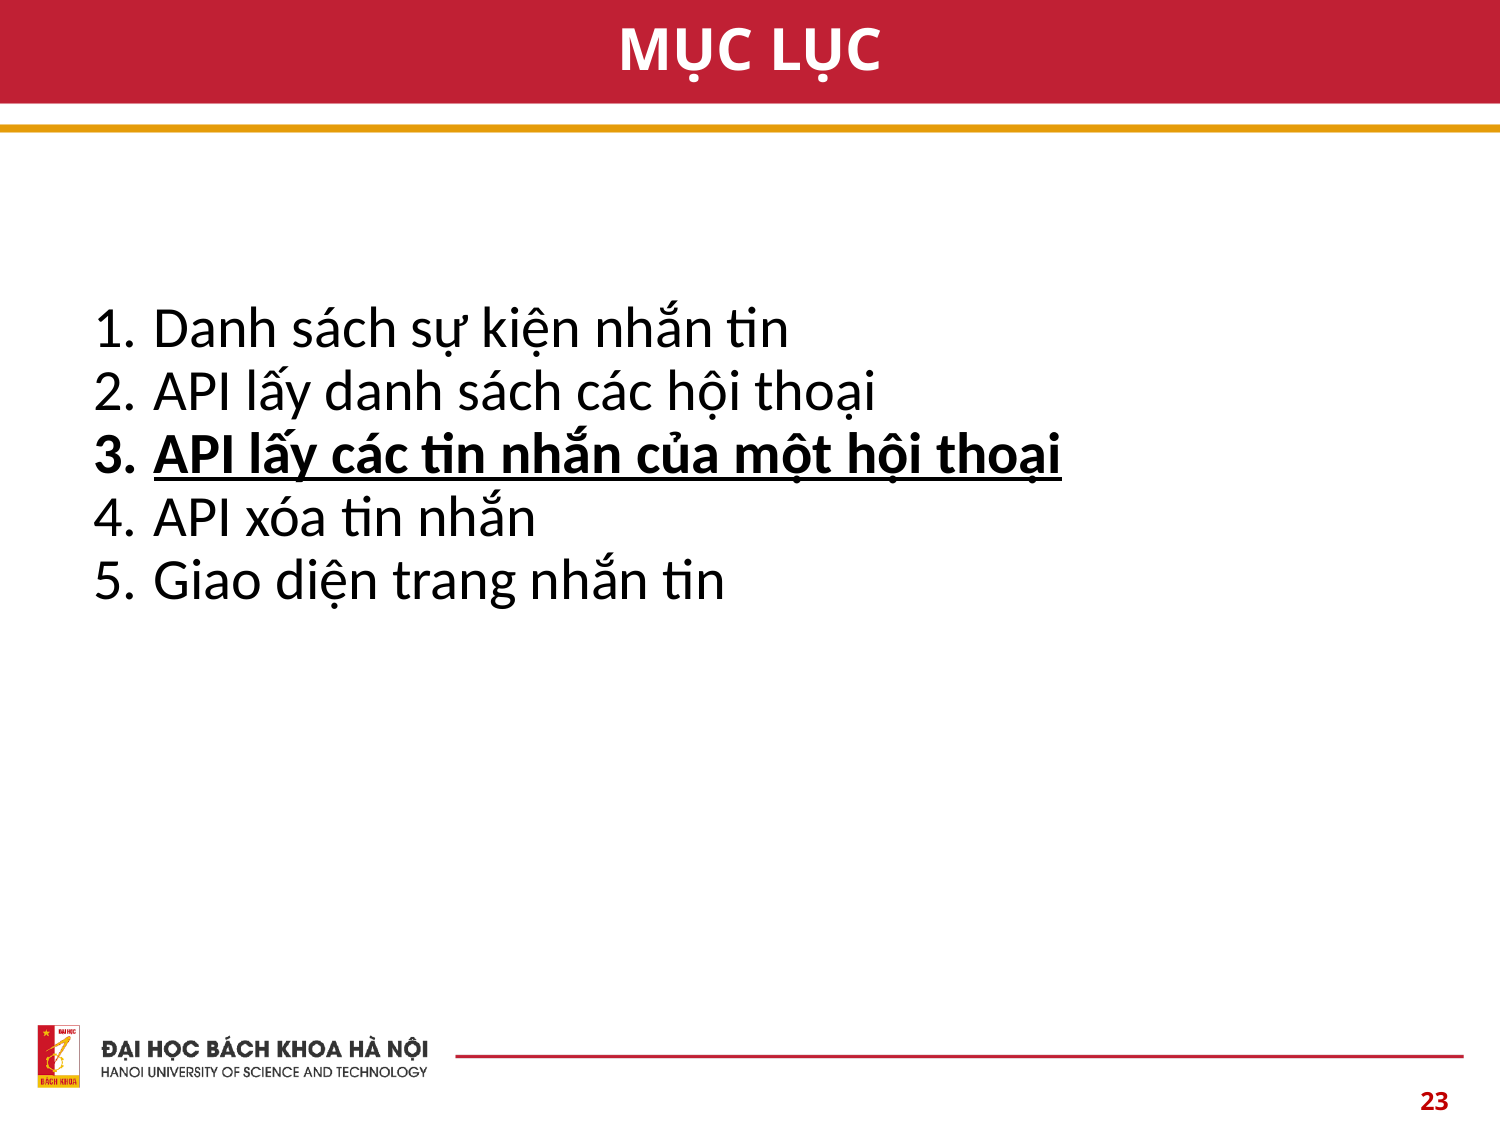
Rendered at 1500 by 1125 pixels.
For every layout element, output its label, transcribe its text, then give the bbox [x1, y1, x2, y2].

picture [0, 0, 1500, 1125]
text_box Danh sách sự kiện nhắn tin API lấy danh sách các hội thoại API lấy các tin nhắn của một hội thoại API xóa tin nhắn Giao diện trang nhắn tin [63, 282, 1462, 843]
title MỤC LỤC [38, 12, 1462, 87]
slide_number ‹#› [1126, 1078, 1464, 1125]
